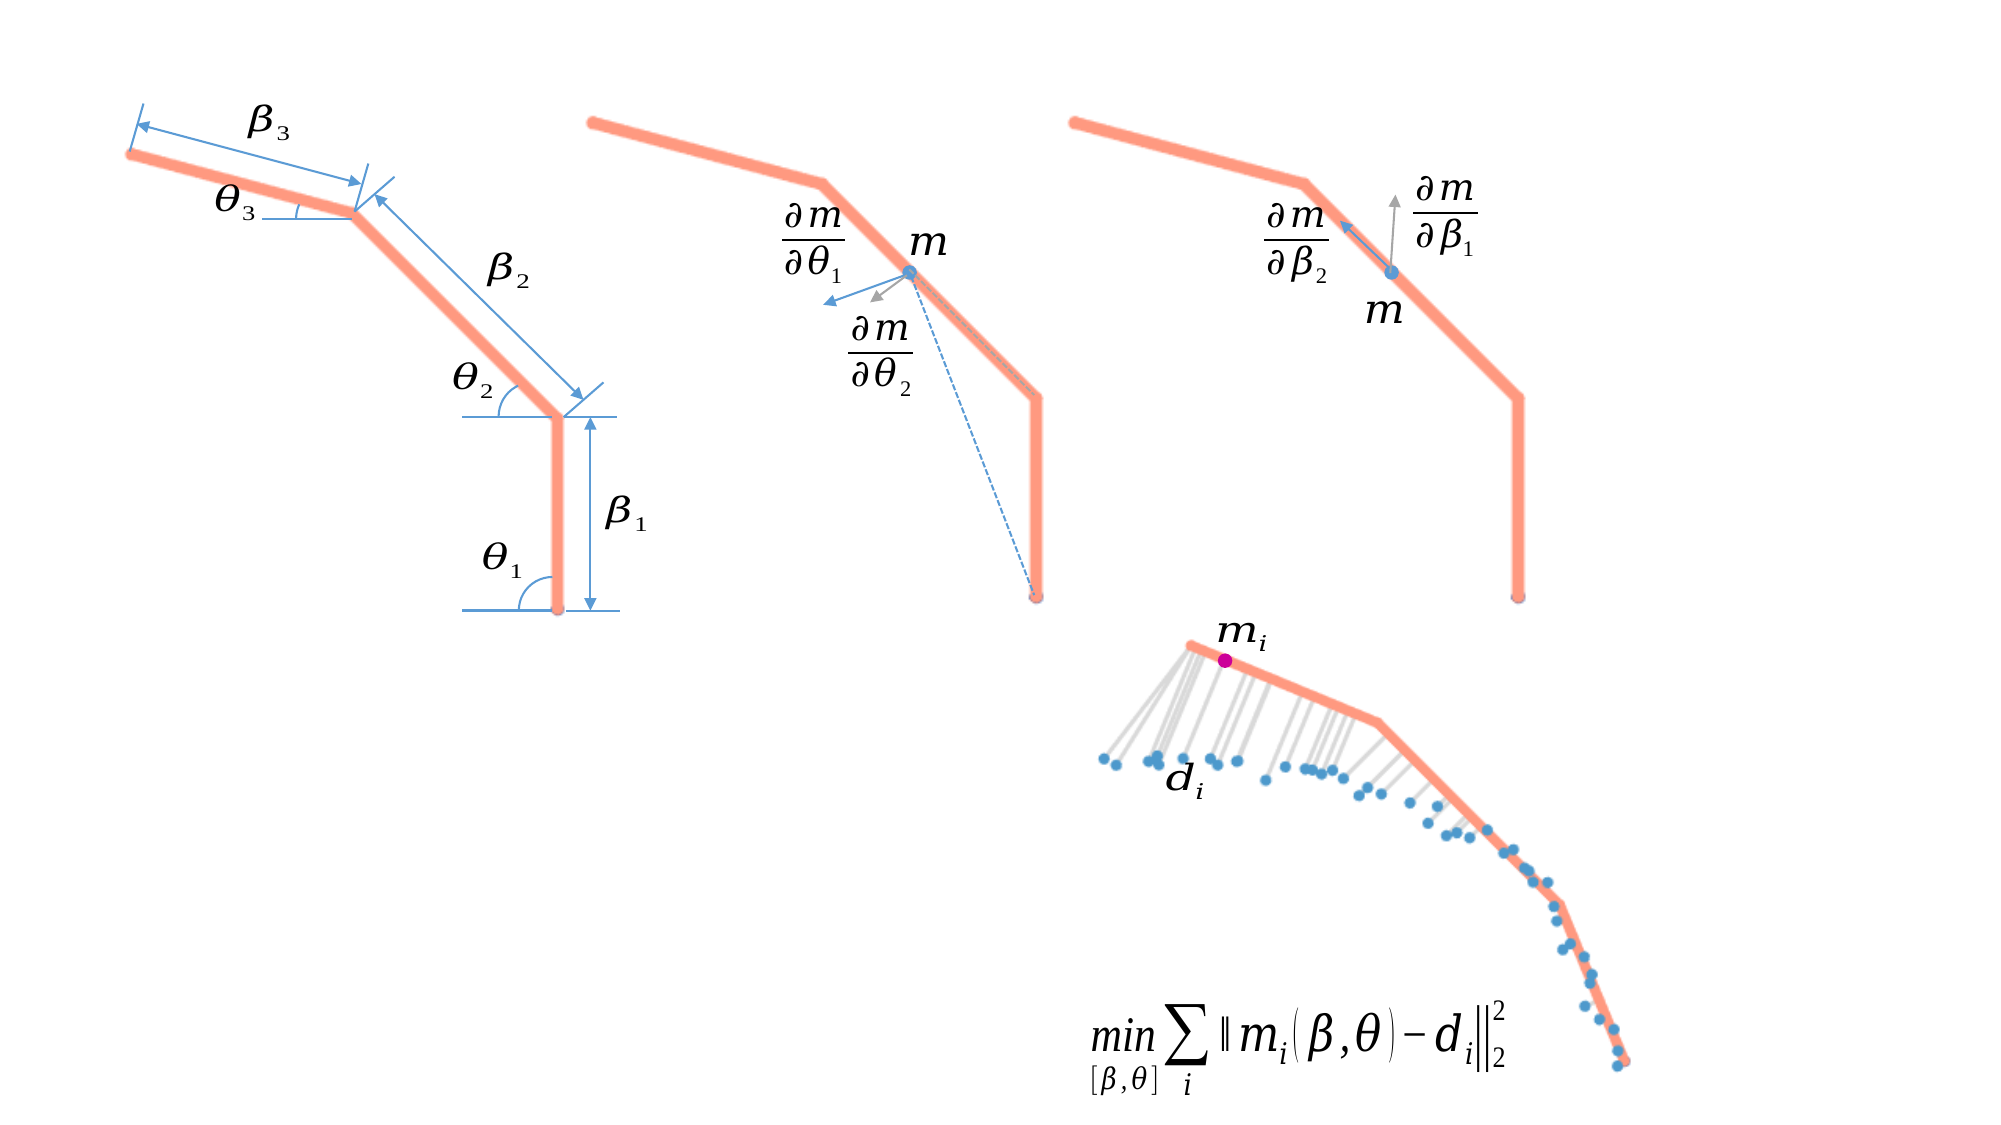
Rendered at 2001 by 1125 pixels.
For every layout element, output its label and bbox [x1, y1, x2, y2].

text_box [1339, 220, 1390, 273]
text_box [113, 101, 620, 645]
picture [620, 101, 1670, 1103]
text_box [1390, 194, 1396, 274]
text_box [909, 269, 1035, 395]
text_box [870, 275, 907, 303]
text_box [911, 395, 1035, 596]
text_box [823, 272, 909, 305]
